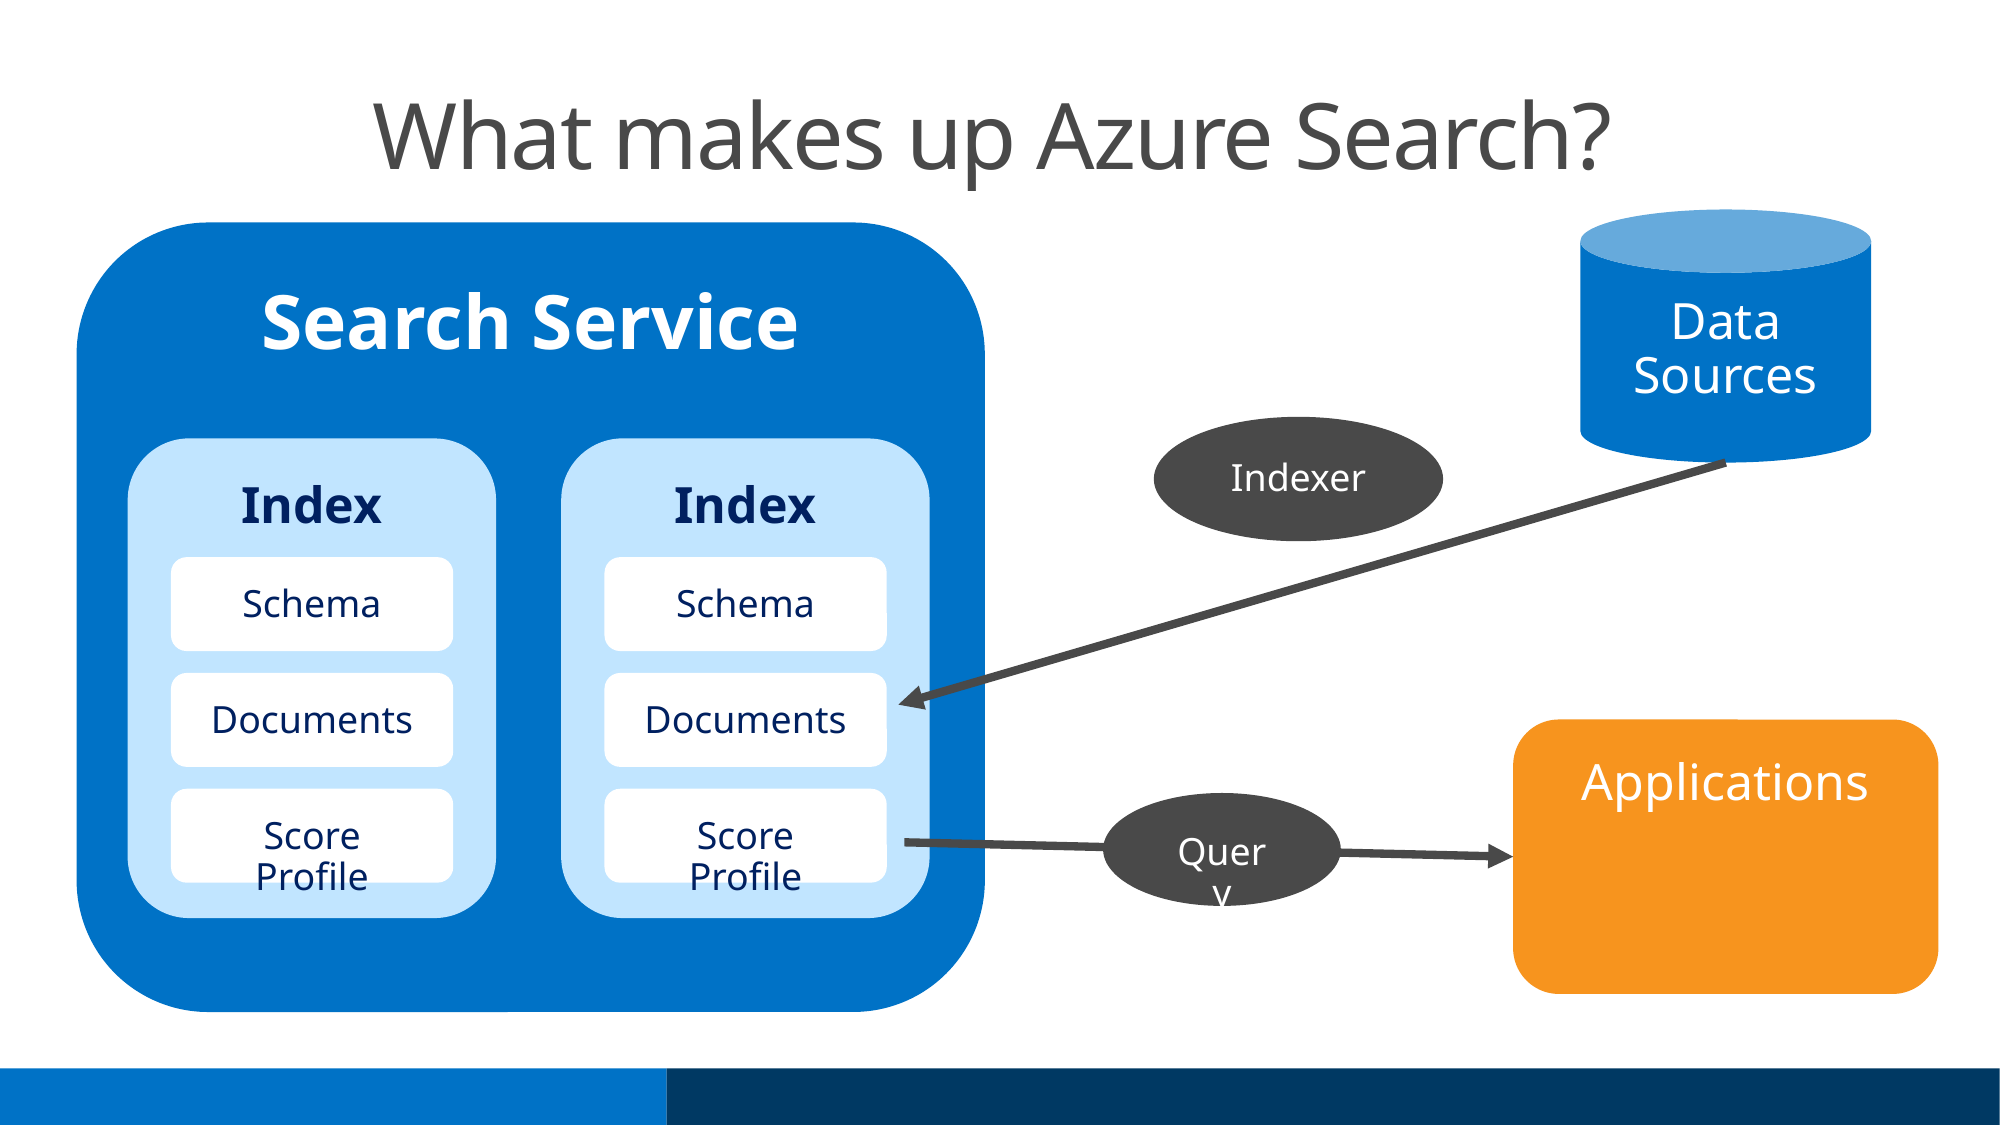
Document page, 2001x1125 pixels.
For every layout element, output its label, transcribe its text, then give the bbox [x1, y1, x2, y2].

text_box Search Service [75, 221, 986, 1013]
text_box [904, 841, 1514, 857]
text_box Data Sources [1579, 208, 1872, 464]
text_box Query [1103, 792, 1341, 841]
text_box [127, 438, 497, 919]
text_box Applications [1512, 718, 1940, 995]
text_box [898, 335, 1581, 705]
title What makes up Azure Search? [36, 43, 1949, 207]
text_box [560, 438, 930, 919]
text_box Query [1103, 857, 1341, 907]
